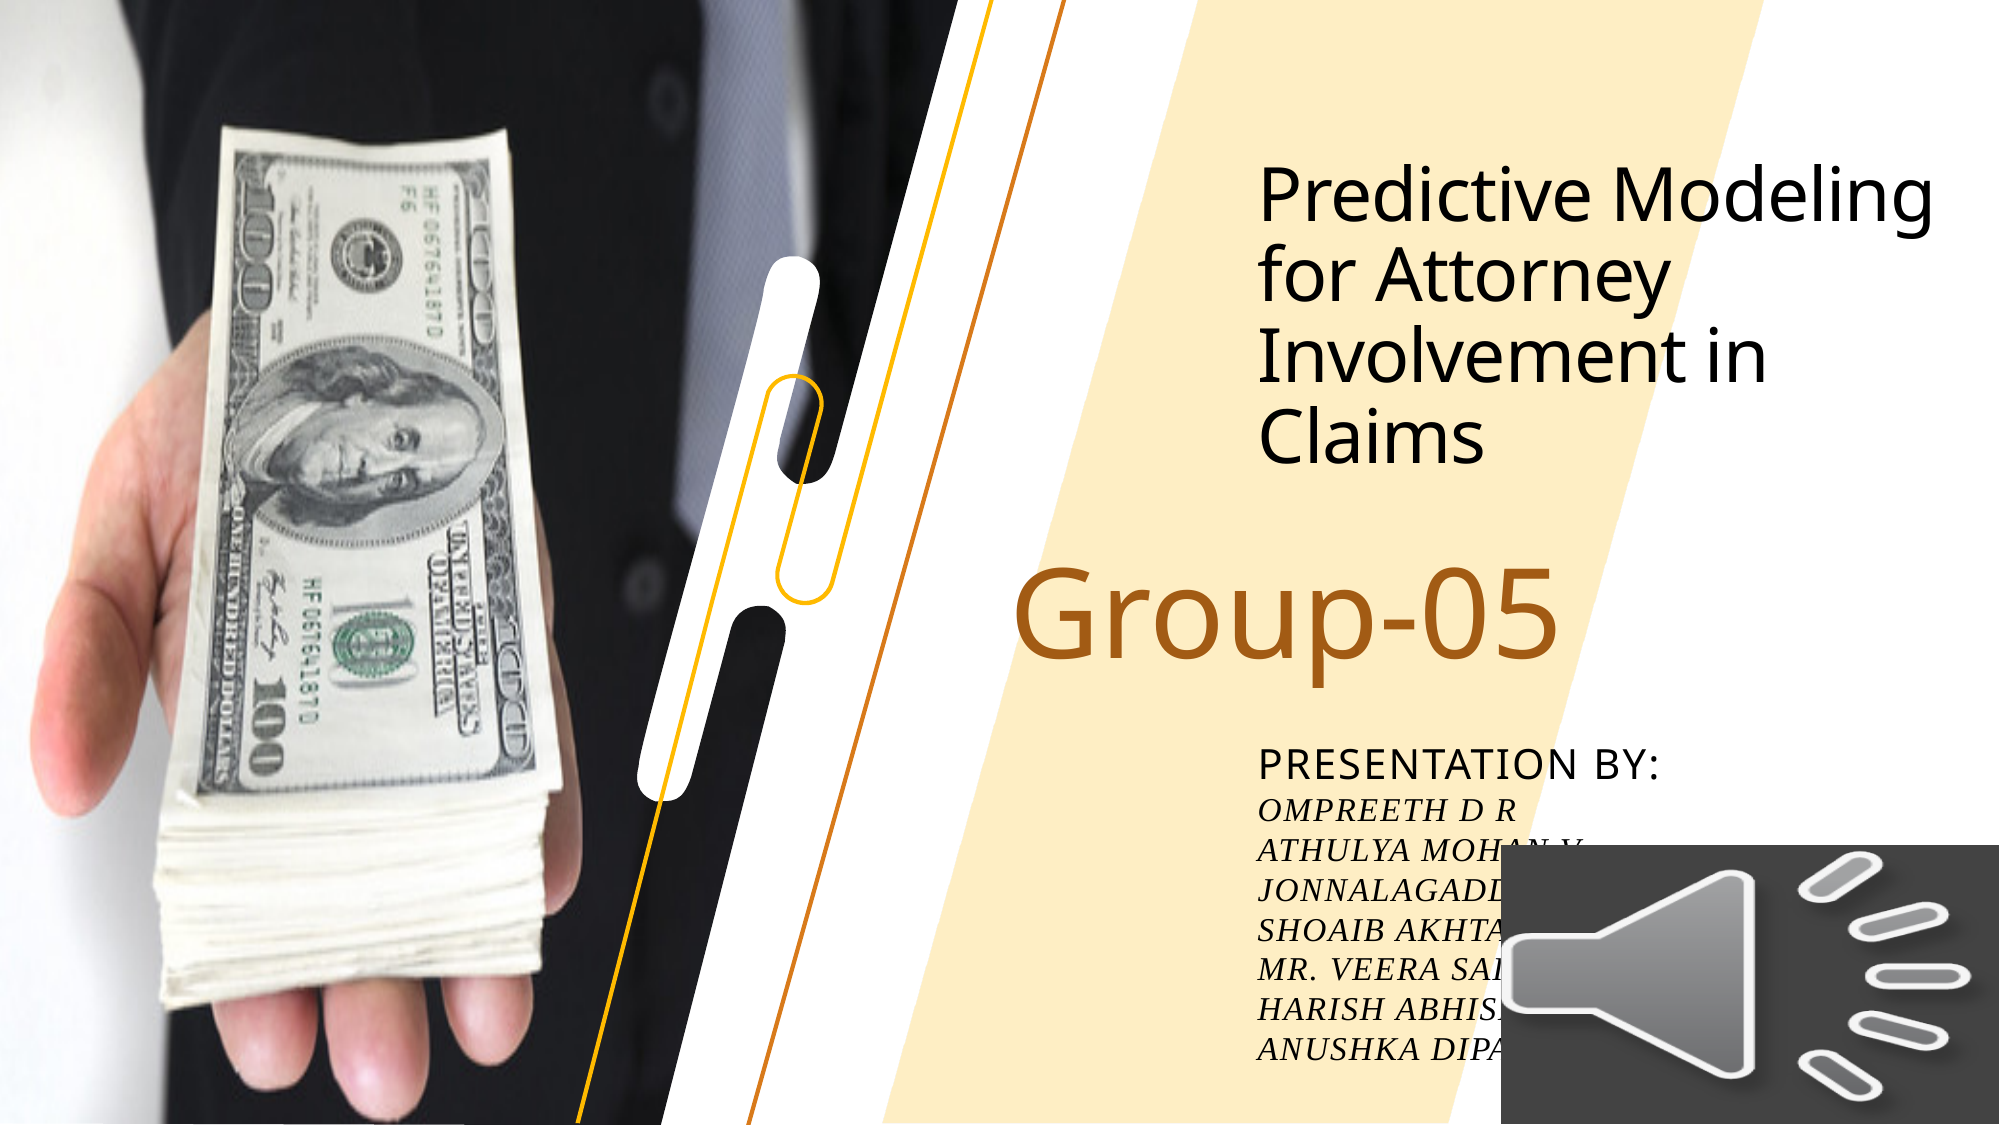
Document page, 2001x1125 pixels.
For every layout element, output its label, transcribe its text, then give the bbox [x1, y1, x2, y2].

picture [0, 0, 2000, 1125]
title Predictive Modeling for Attorney Involvement in Claims [1242, 64, 1952, 488]
subtitle Presentation by: Ompreeth D R ATHULYA Mohan V JONNALAGADDA HARI BABU Shoaib Akhtar Qureshi Mr. veera sai krishna Harish Abhishek Y Anushka Dipak Khebade [1242, 730, 1952, 1107]
text_box [966, 0, 994, 101]
list Group-05 [994, 526, 1704, 692]
